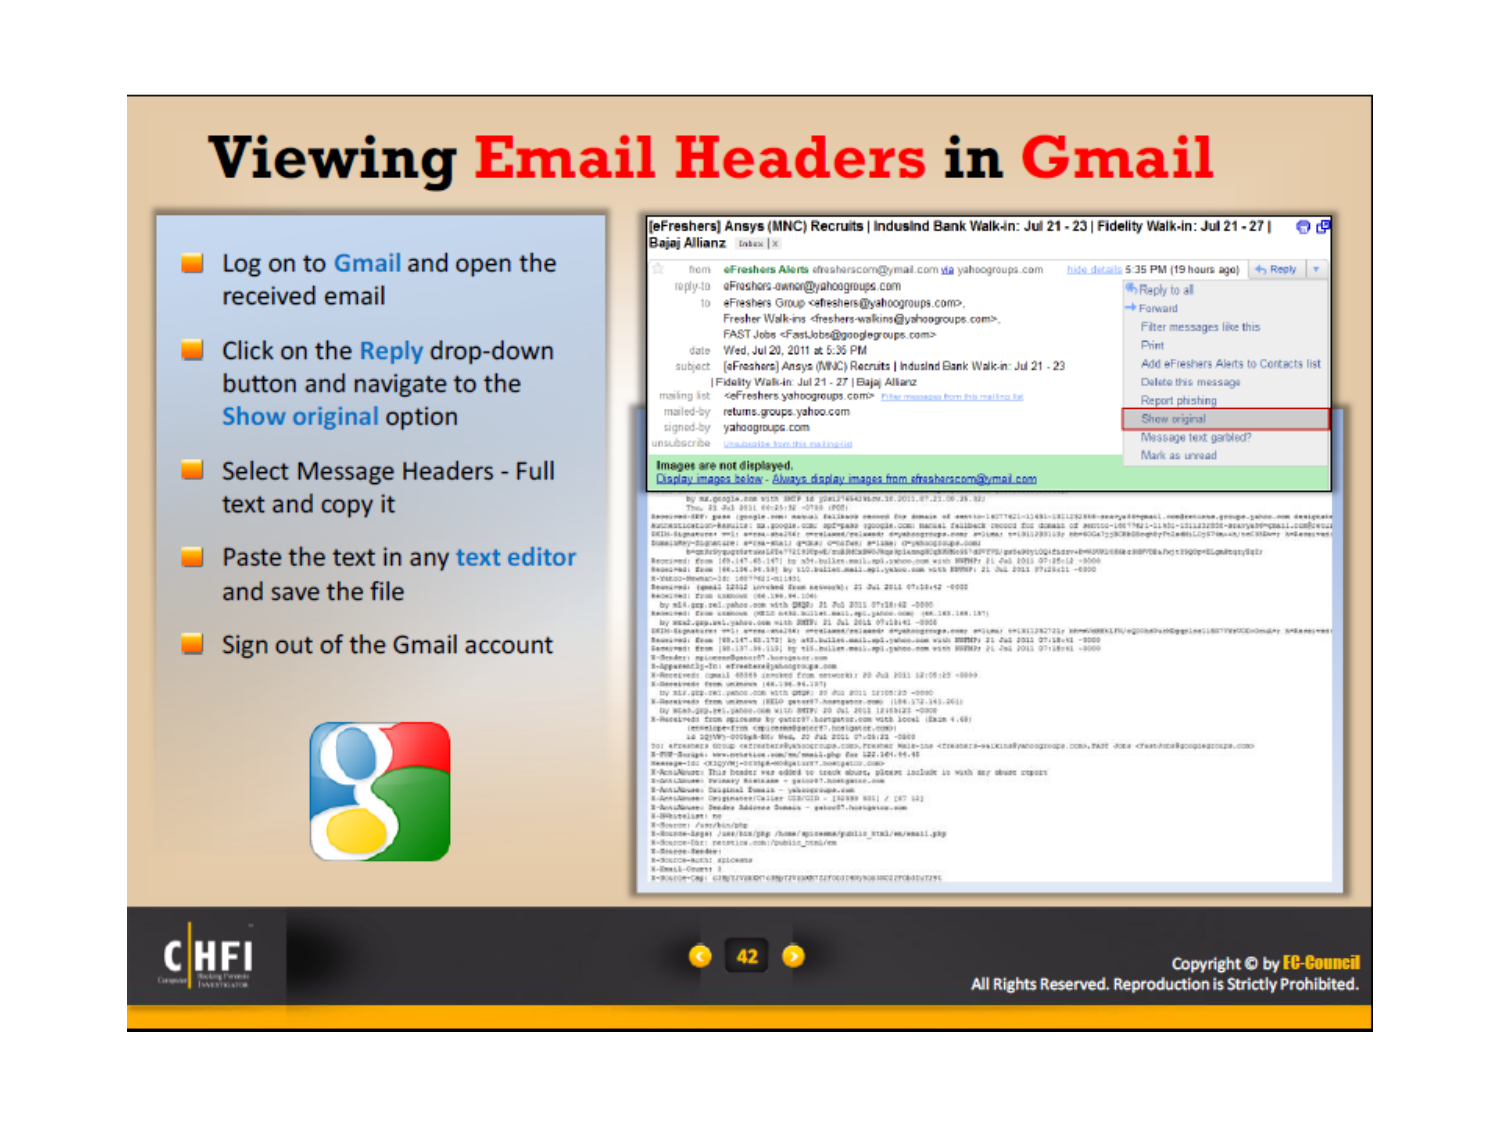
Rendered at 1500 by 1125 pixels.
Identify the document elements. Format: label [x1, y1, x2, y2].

picture [127, 92, 1373, 1033]
